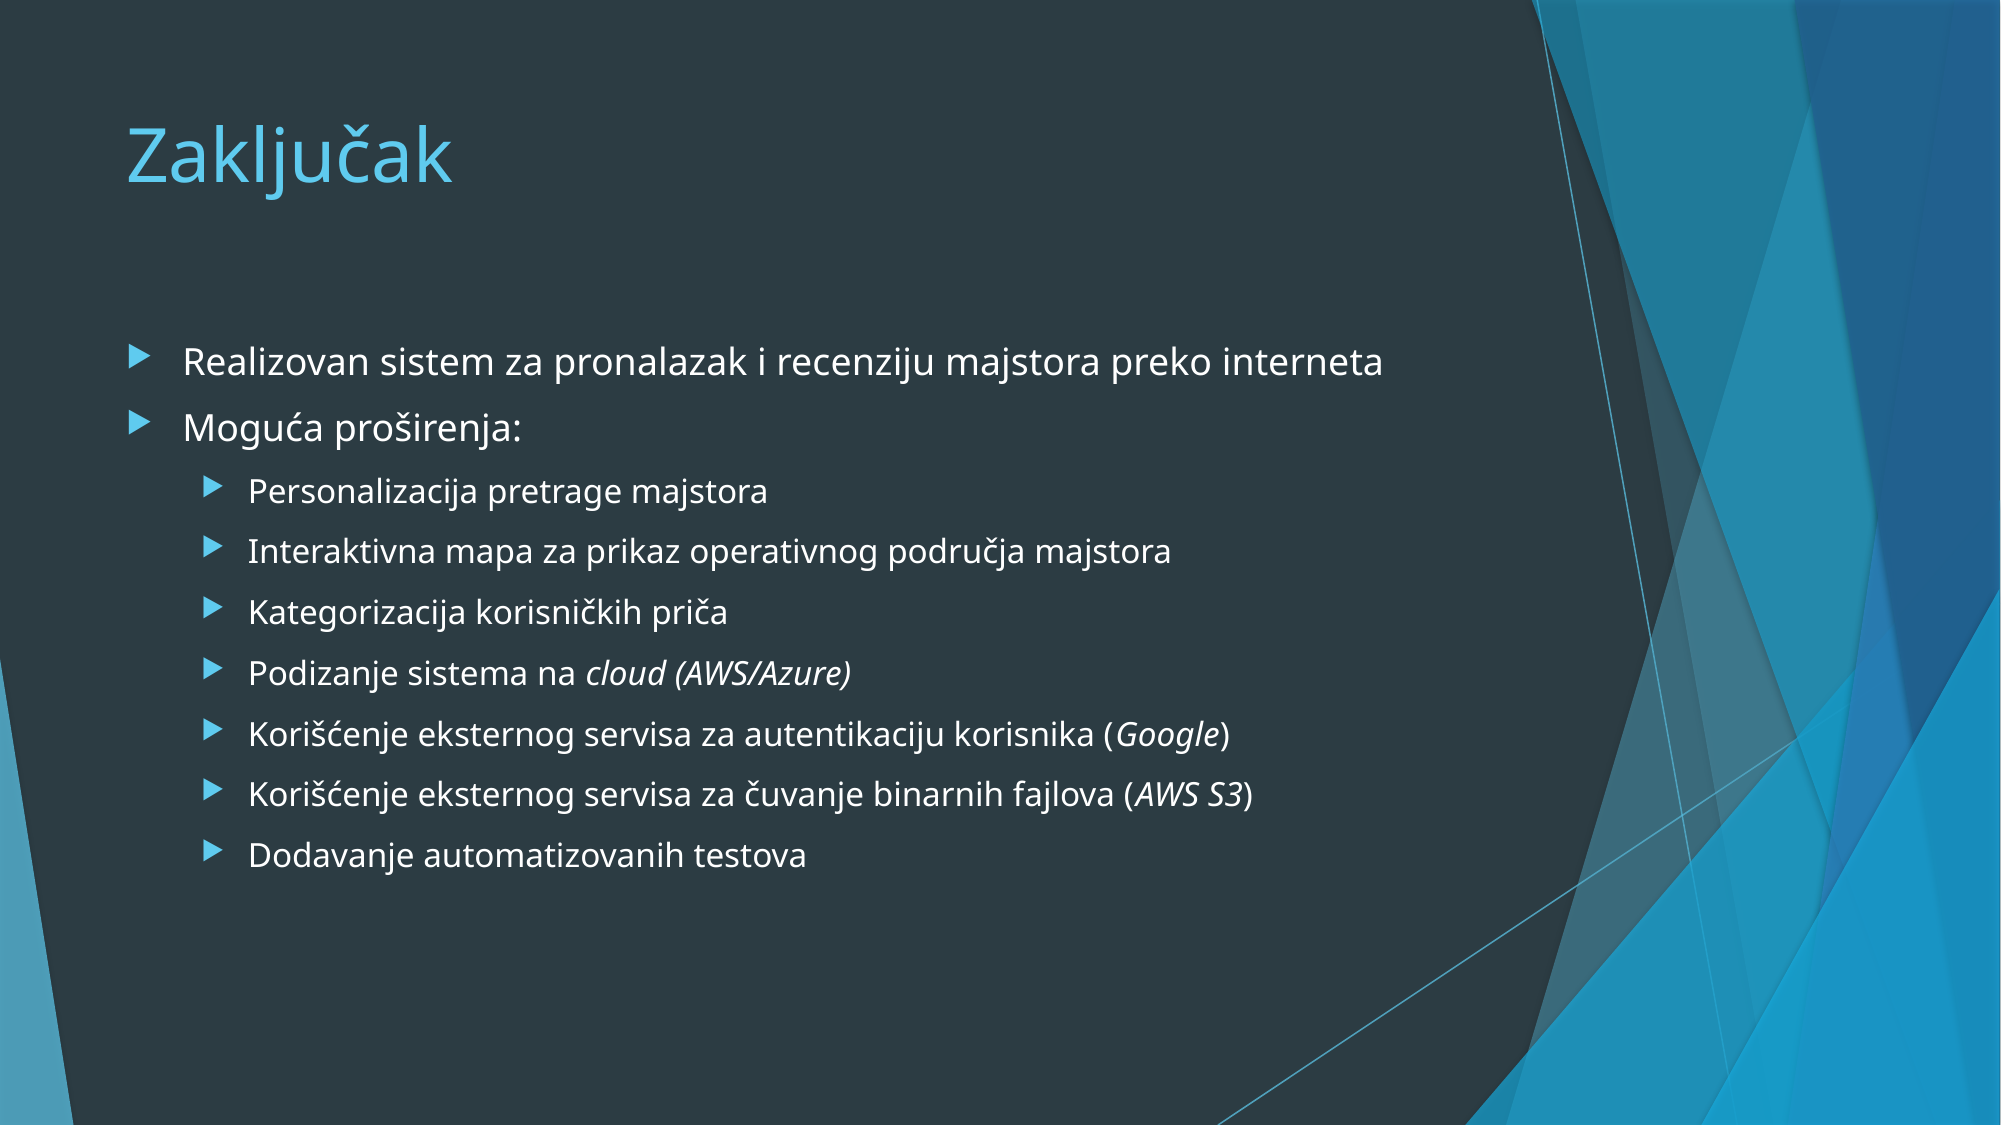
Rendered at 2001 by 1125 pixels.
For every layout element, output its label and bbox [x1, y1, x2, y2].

text_box [0, 0, 2000, 1125]
